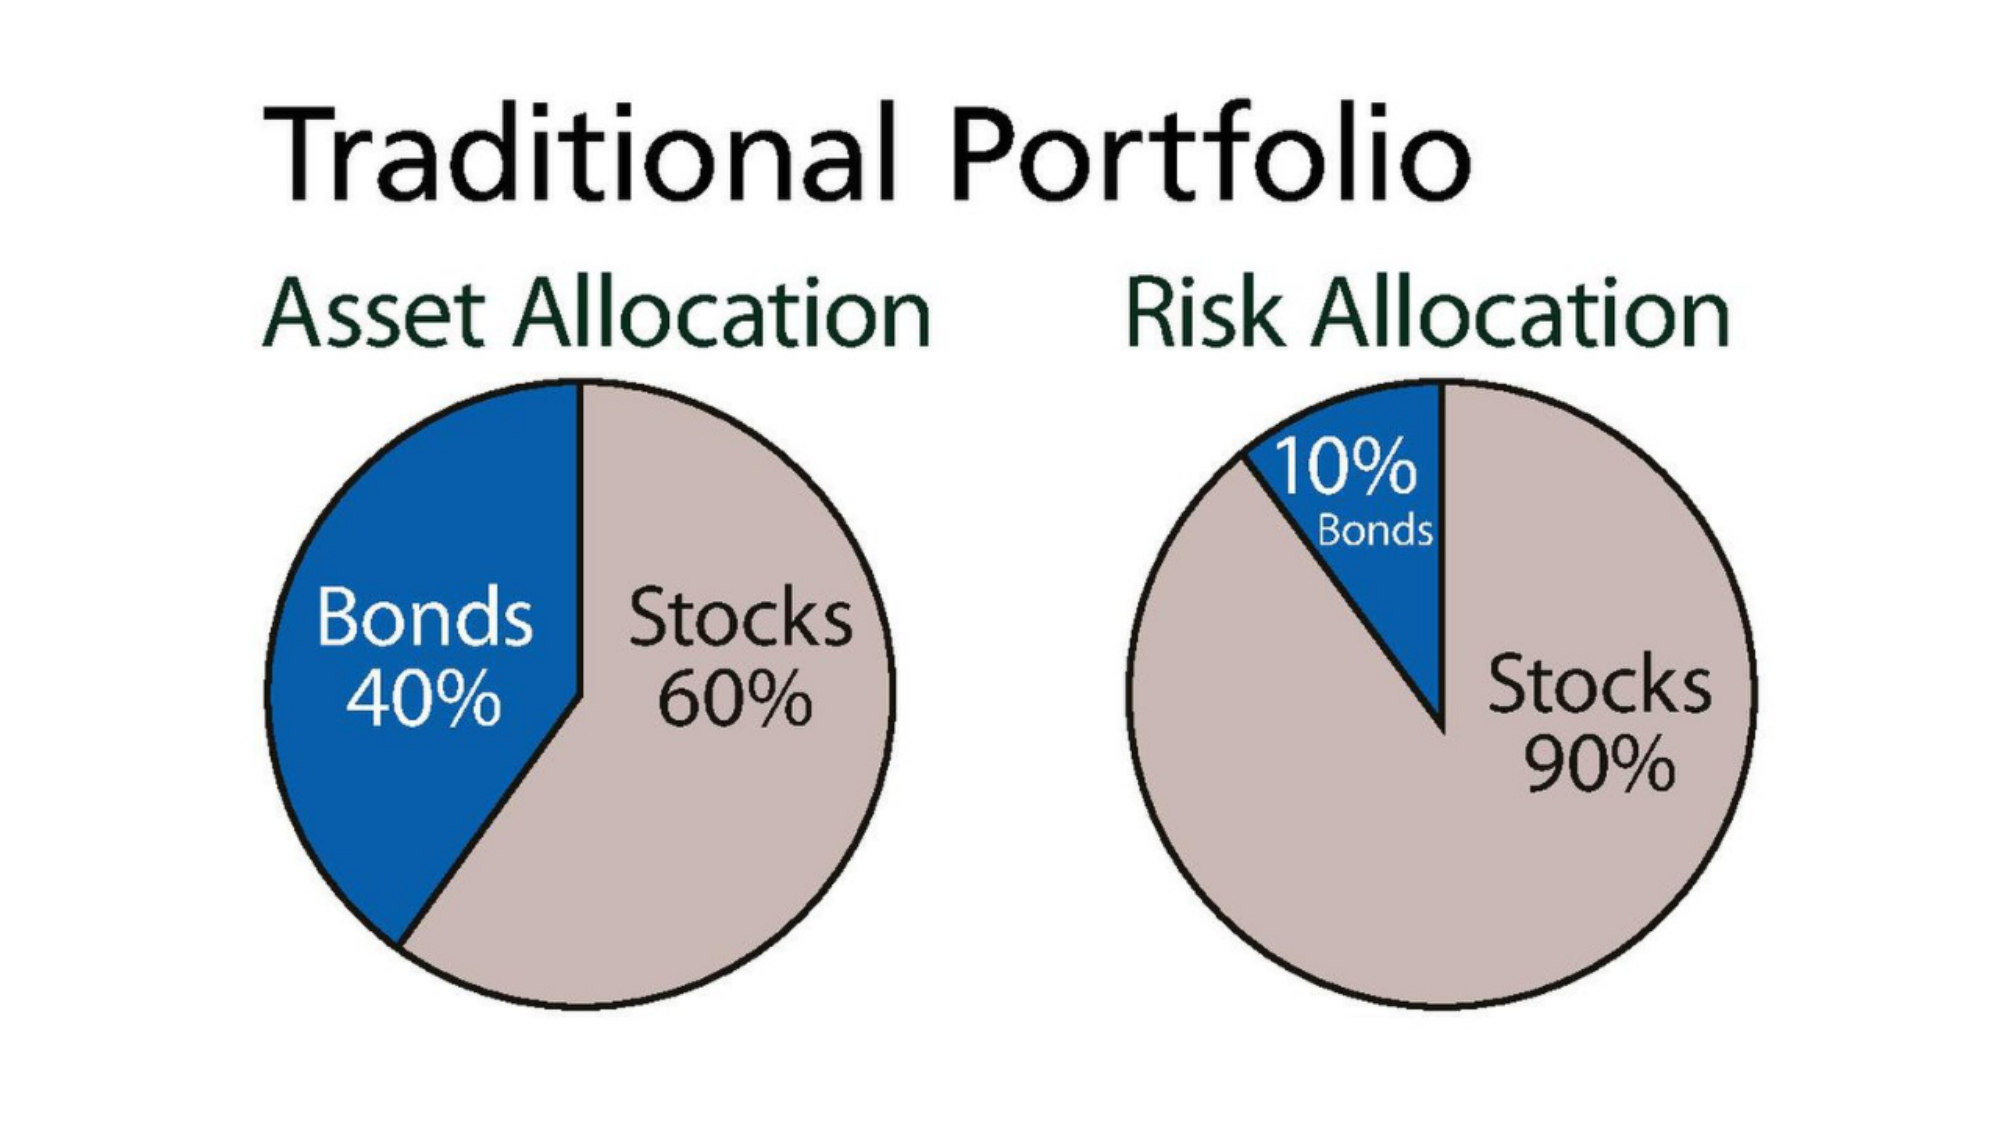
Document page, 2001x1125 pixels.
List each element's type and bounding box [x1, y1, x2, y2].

picture [207, 59, 1793, 1066]
